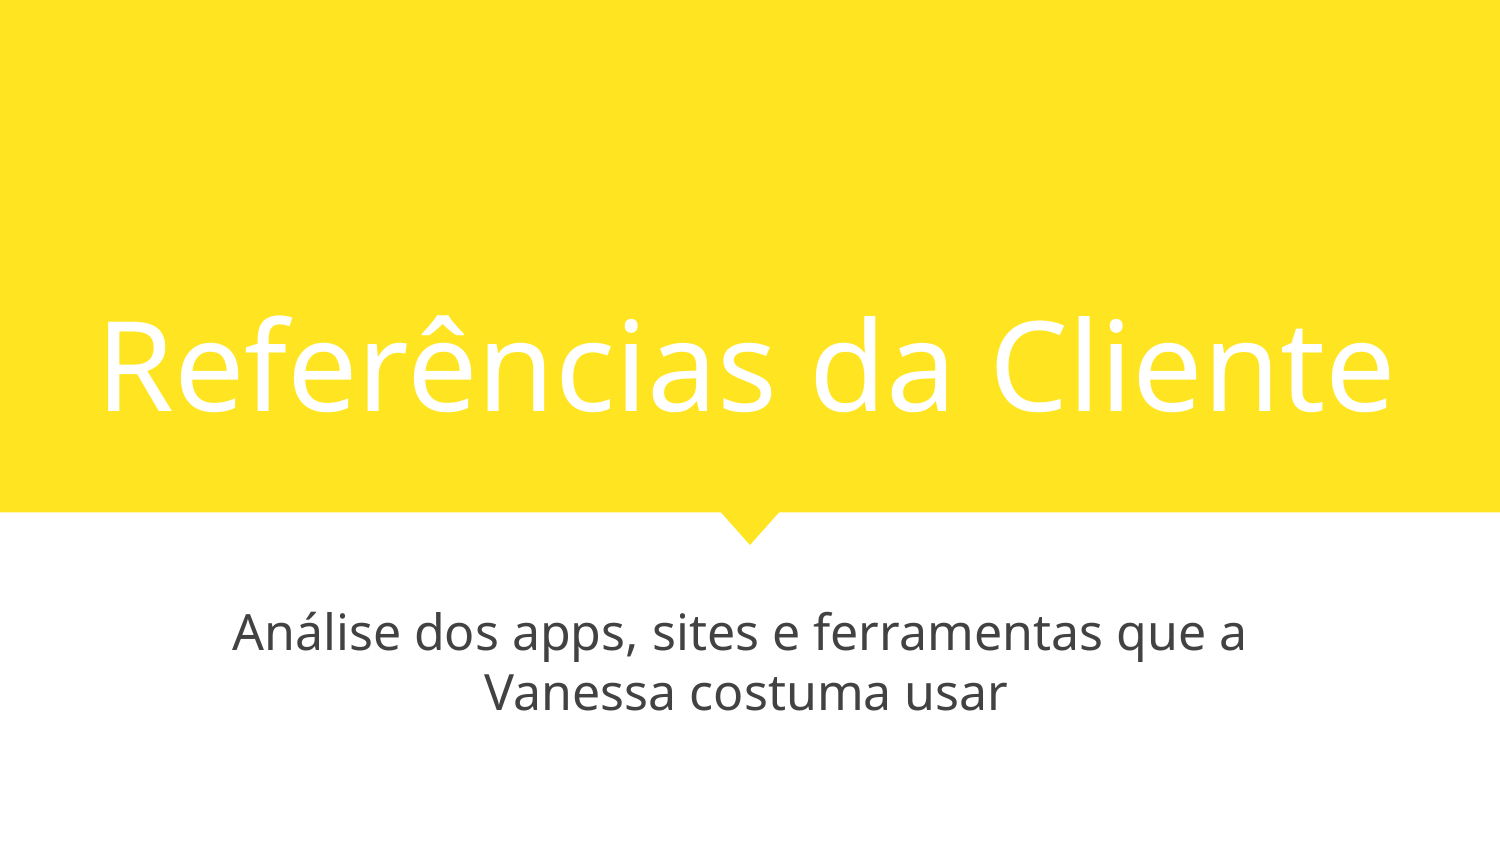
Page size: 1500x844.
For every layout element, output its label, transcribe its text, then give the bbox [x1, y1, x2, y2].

subtitle Análise dos apps, sites e ferramentas que a Vanessa costuma usar [67, 557, 1427, 765]
title Referências da Cliente [67, 105, 1427, 452]
